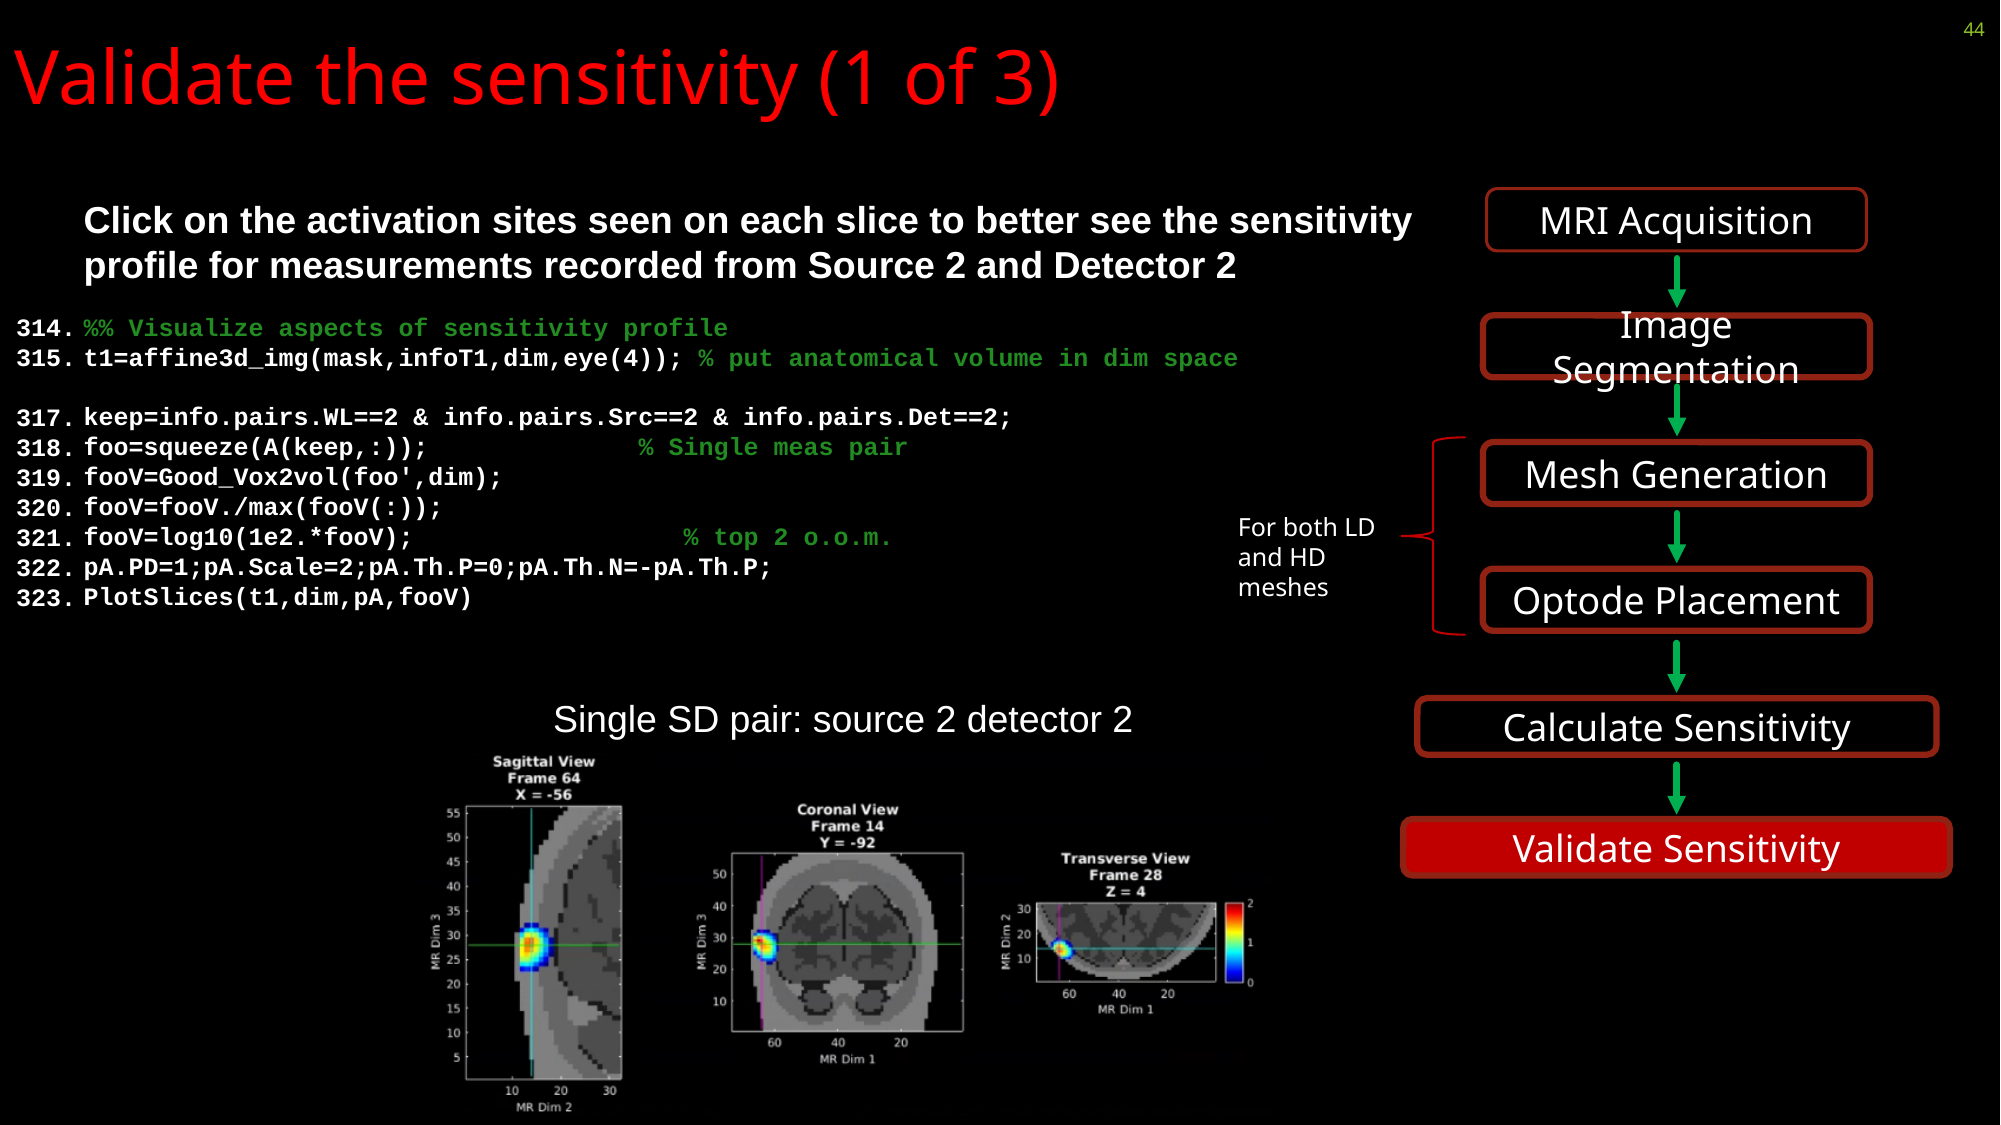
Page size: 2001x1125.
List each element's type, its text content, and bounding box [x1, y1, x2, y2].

text_box Image Segmentation [1481, 313, 1872, 379]
text_box [1431, 436, 1466, 636]
text_box Mesh Generation [1481, 440, 1872, 506]
text_box Click on the activation sites seen on each slice to better see the sensitivity profile for measurements recorded from Source 2 and Detector 2 %% Visualize aspects of sensitivity profile t1=affine3d_img(mask,infoT1,dim,eye(4)); % put anatomical volume in dim space keep=info.pairs.WL==2 & info.pairs.Src==2 & info.pairs.Det==2; foo=squeeze(A(keep,:)); % Single meas pair fooV=Good_Vox2vol(foo',dim); fooV=fooV./max(fooV(:)); fooV=log10(1e2.*fooV); % top 2 o.o.m. pA.PD=1;pA.Scale=2;pA.Th.P=0;pA.Th.N=-pA.Th.P; PlotSlices(t1,dim,pA,fooV) [68, 188, 1462, 618]
text_box Validate the sensitivity (1 of 3) [0, 0, 2000, 149]
slide_number 44 [1887, 0, 2000, 61]
text_box Calculate Sensitivity [1415, 696, 1939, 757]
text_box Single SD pair: source 2 detector 2 [538, 687, 1149, 747]
text_box 314. 315. 317. 318. 319. 320. 321. 322. 323. [1, 304, 92, 649]
text_box Optode Placement [1481, 567, 1872, 633]
picture [414, 754, 1273, 1115]
text_box Validate Sensitivity [1401, 817, 1952, 878]
text_box For both LD and HD meshes [1223, 503, 1431, 609]
text_box MRI Acquisition [1485, 187, 1868, 253]
